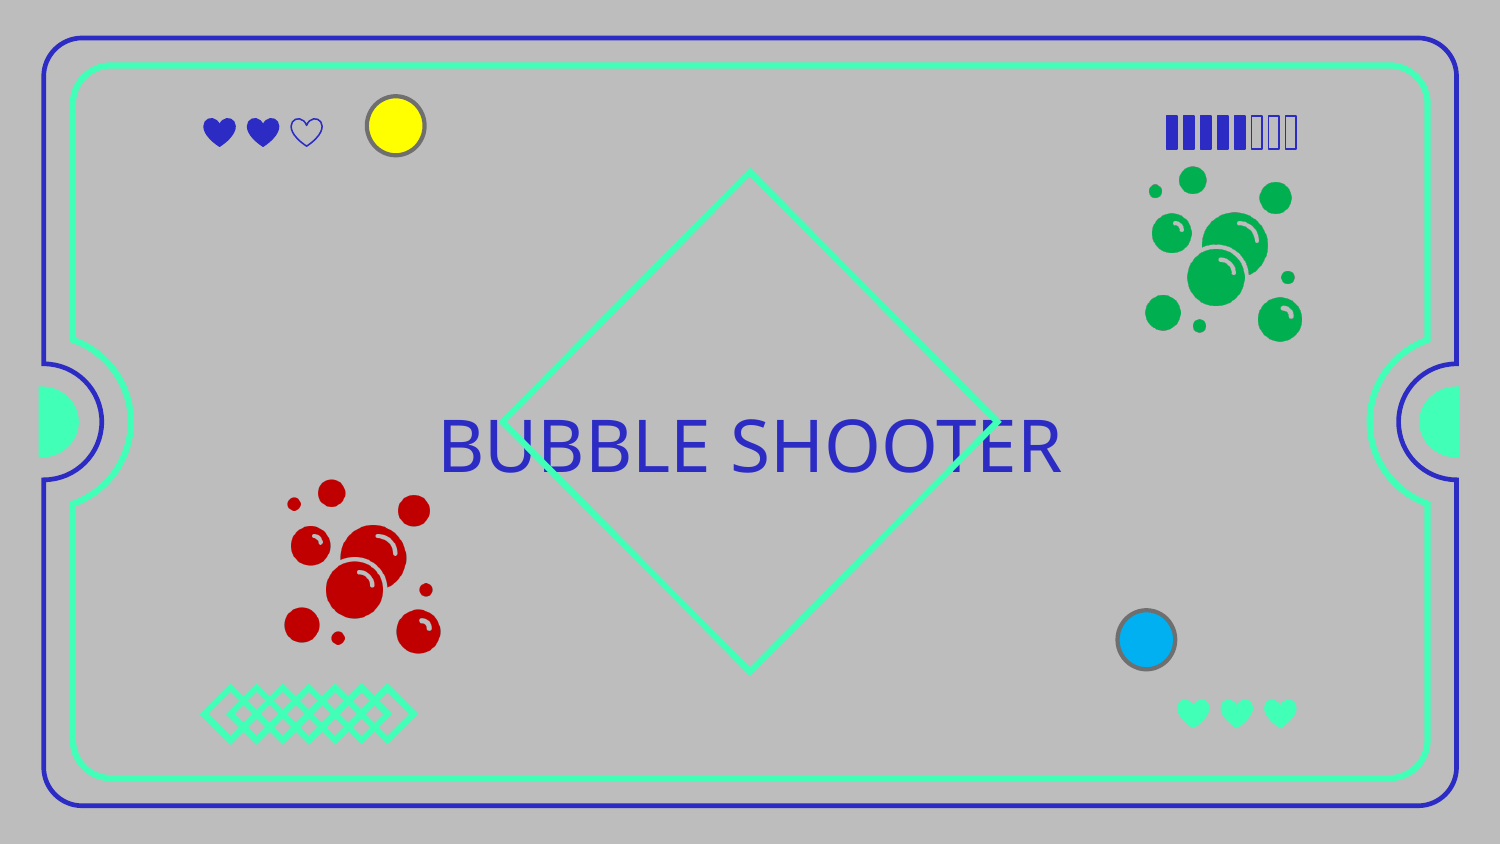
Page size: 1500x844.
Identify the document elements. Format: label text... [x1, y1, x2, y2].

title BUBBLE SHOOTER [346, 187, 734, 502]
text_box [41, 389, 76, 455]
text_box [203, 118, 323, 147]
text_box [1177, 699, 1296, 728]
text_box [1166, 115, 1296, 147]
picture [1117, 148, 1329, 360]
text_box [1422, 389, 1457, 455]
picture [256, 460, 468, 672]
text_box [203, 687, 414, 741]
text_box [364, 94, 427, 158]
text_box [1115, 608, 1178, 672]
text_box [502, 172, 998, 672]
title BUBBLE SHOOTER [766, 187, 1154, 502]
